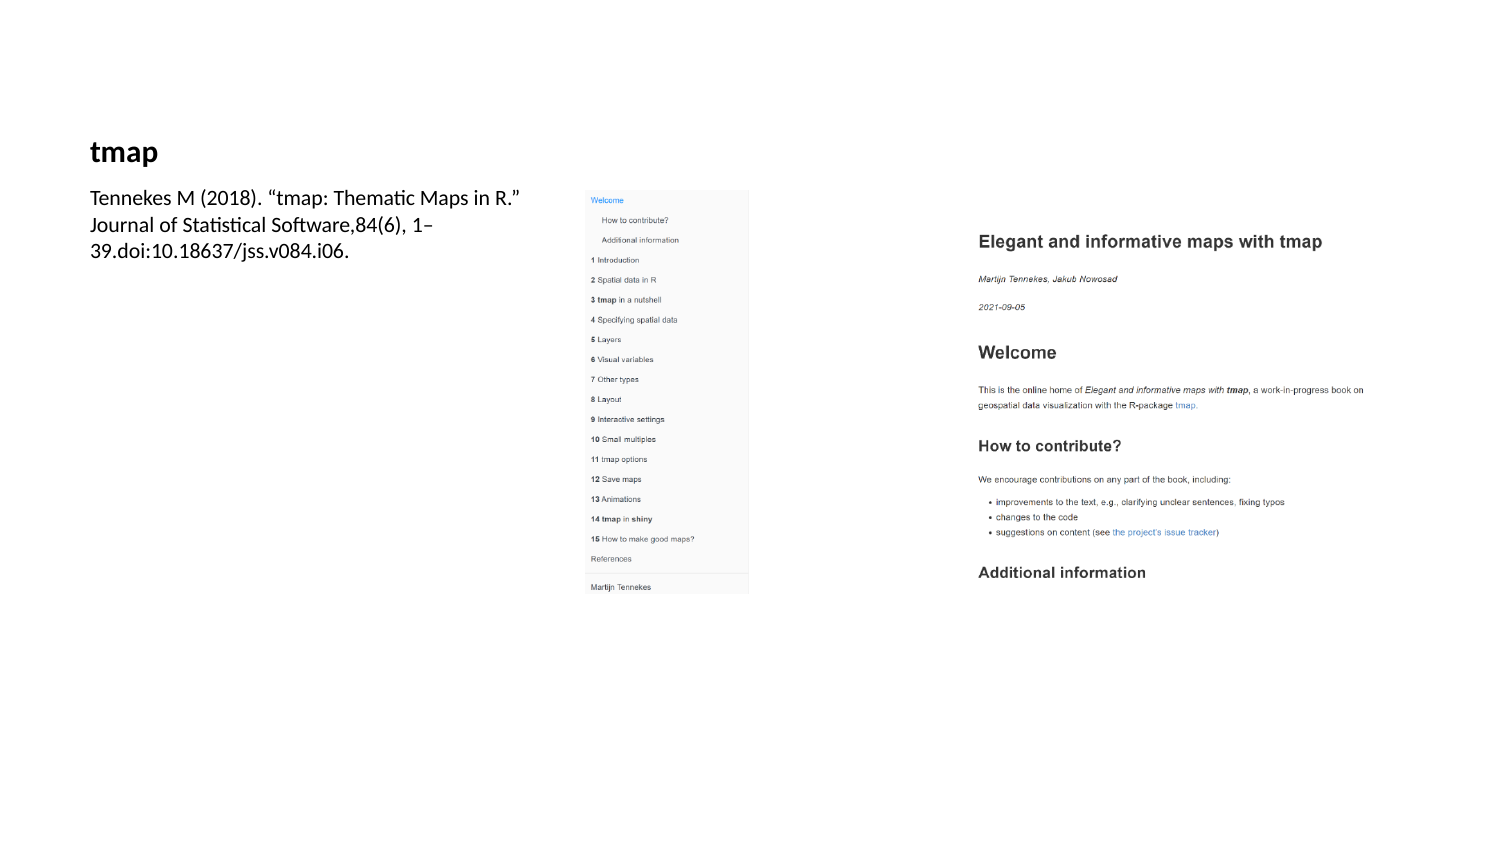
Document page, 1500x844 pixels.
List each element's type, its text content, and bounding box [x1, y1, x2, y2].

title tmap [75, 33, 569, 176]
list Tennekes M (2018). “tmap: Thematic Maps in R.” Journal of Statistical Software,84(6), 1–39.doi:10.18637/jss.v084.i06. [75, 176, 569, 754]
picture [585, 189, 1424, 594]
